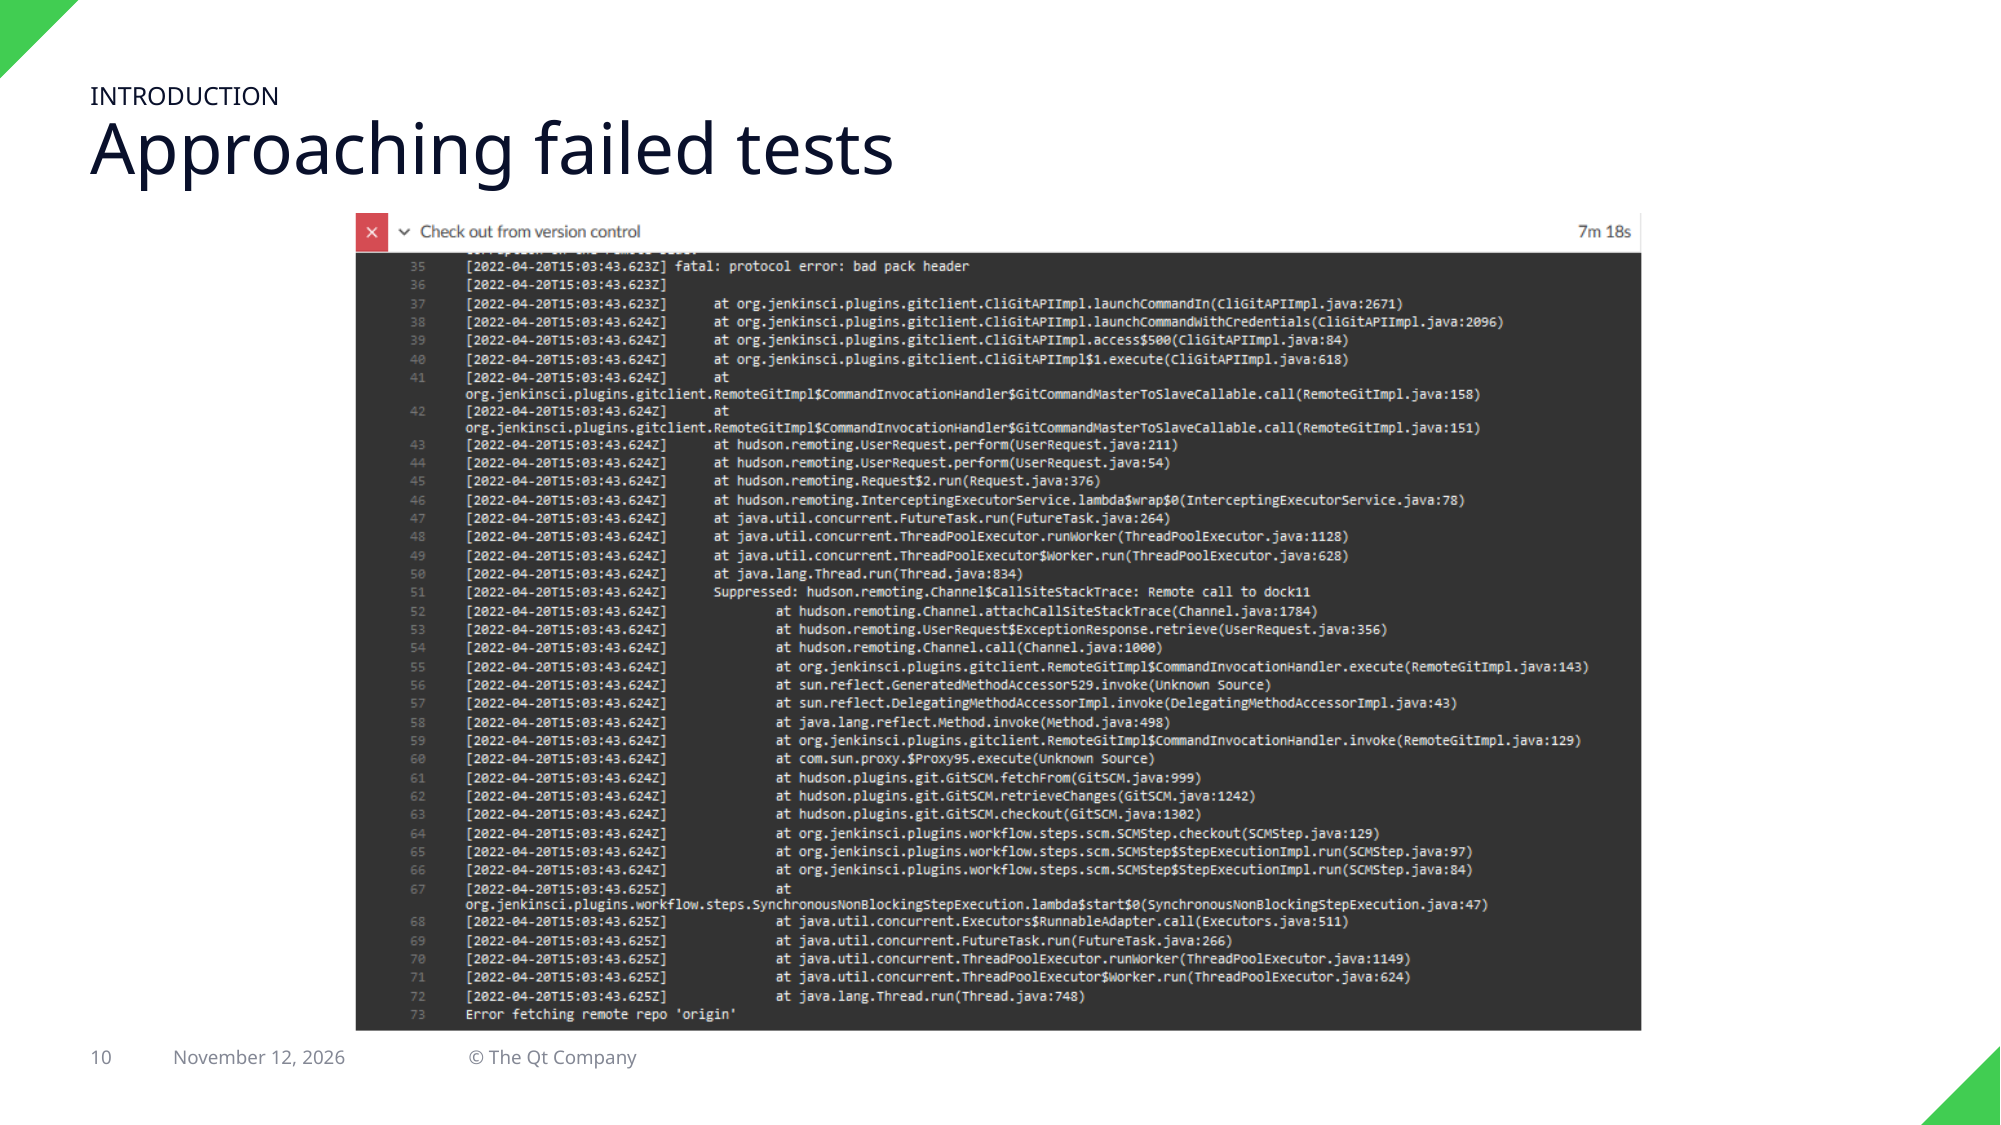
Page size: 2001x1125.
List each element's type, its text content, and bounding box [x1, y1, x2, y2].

footer © The Qt Company [468, 1046, 1910, 1071]
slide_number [174, 1046, 468, 1071]
list introduction [90, 78, 1910, 114]
title Approaching failed tests [90, 114, 1910, 268]
slide_number 10 [90, 1046, 174, 1071]
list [334, 213, 1666, 1045]
